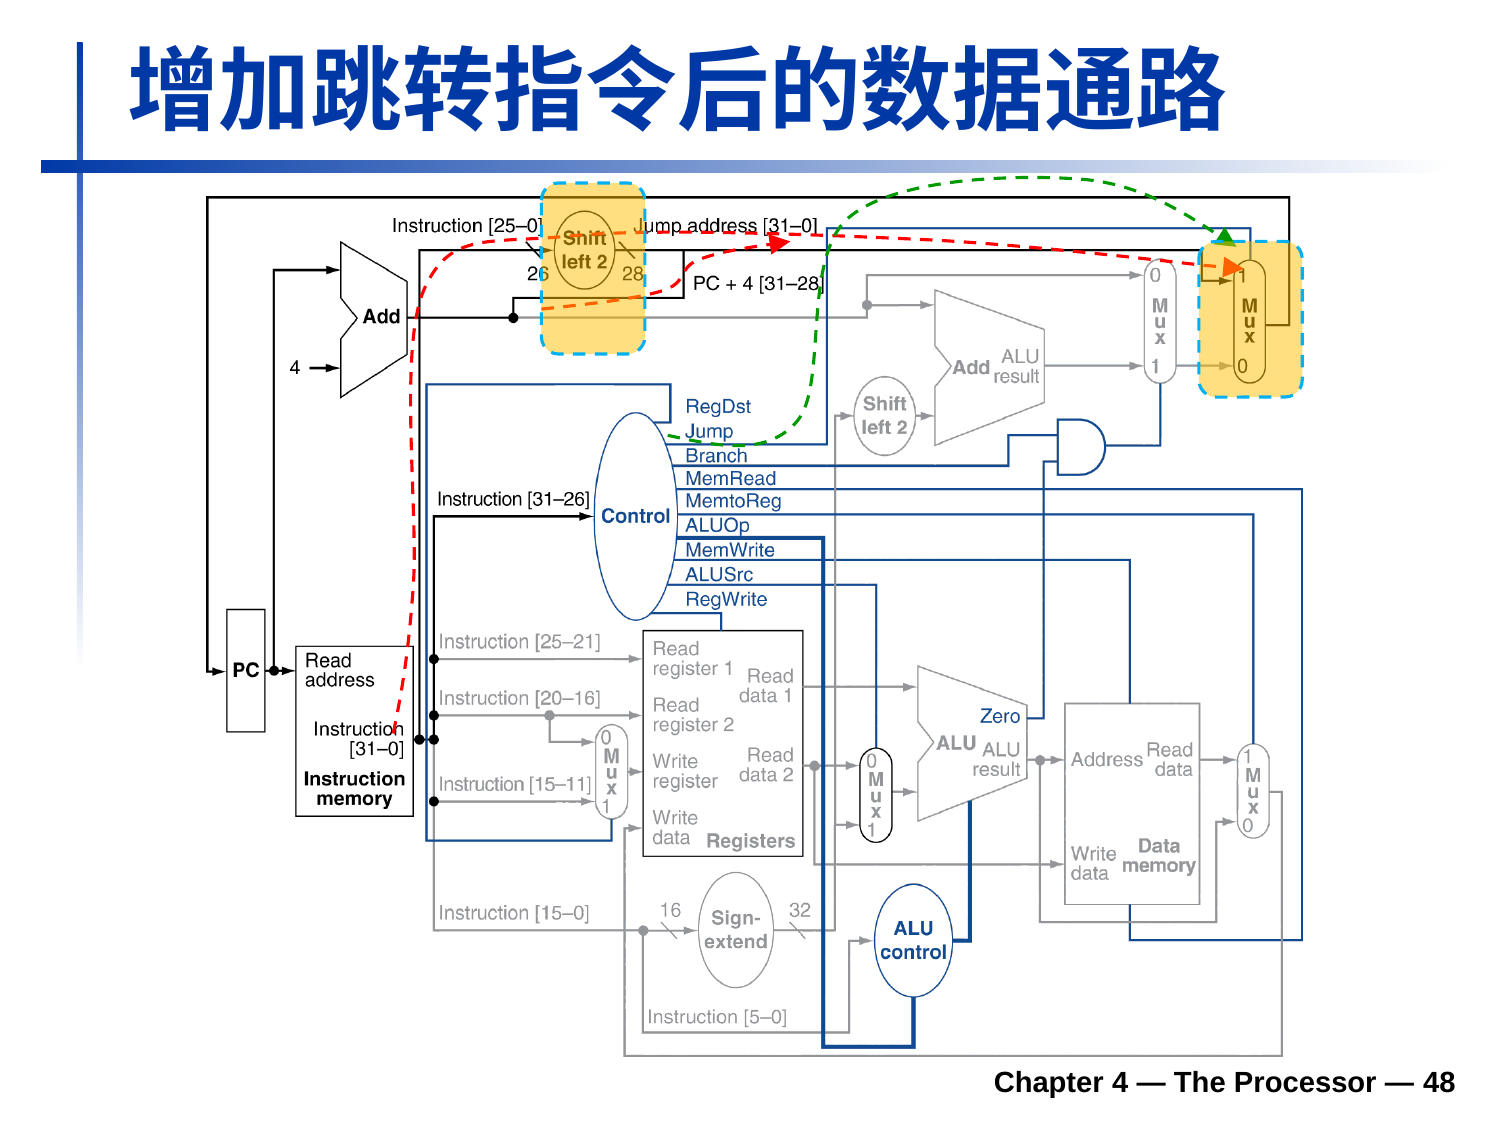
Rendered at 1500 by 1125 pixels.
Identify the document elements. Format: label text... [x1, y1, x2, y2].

title 增加跳转指令后的数据通路 [112, 23, 1468, 149]
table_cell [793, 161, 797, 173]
footer Chapter 4 — The Processor — 48 [277, 1046, 1471, 1106]
text_box [542, 182, 644, 194]
table_cell Yes [667, 161, 672, 173]
table_cell 3 [700, 161, 706, 173]
table_cell 3 [722, 161, 726, 173]
picture [206, 196, 1303, 1057]
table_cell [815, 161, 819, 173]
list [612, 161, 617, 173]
text_box [895, 177, 1141, 194]
